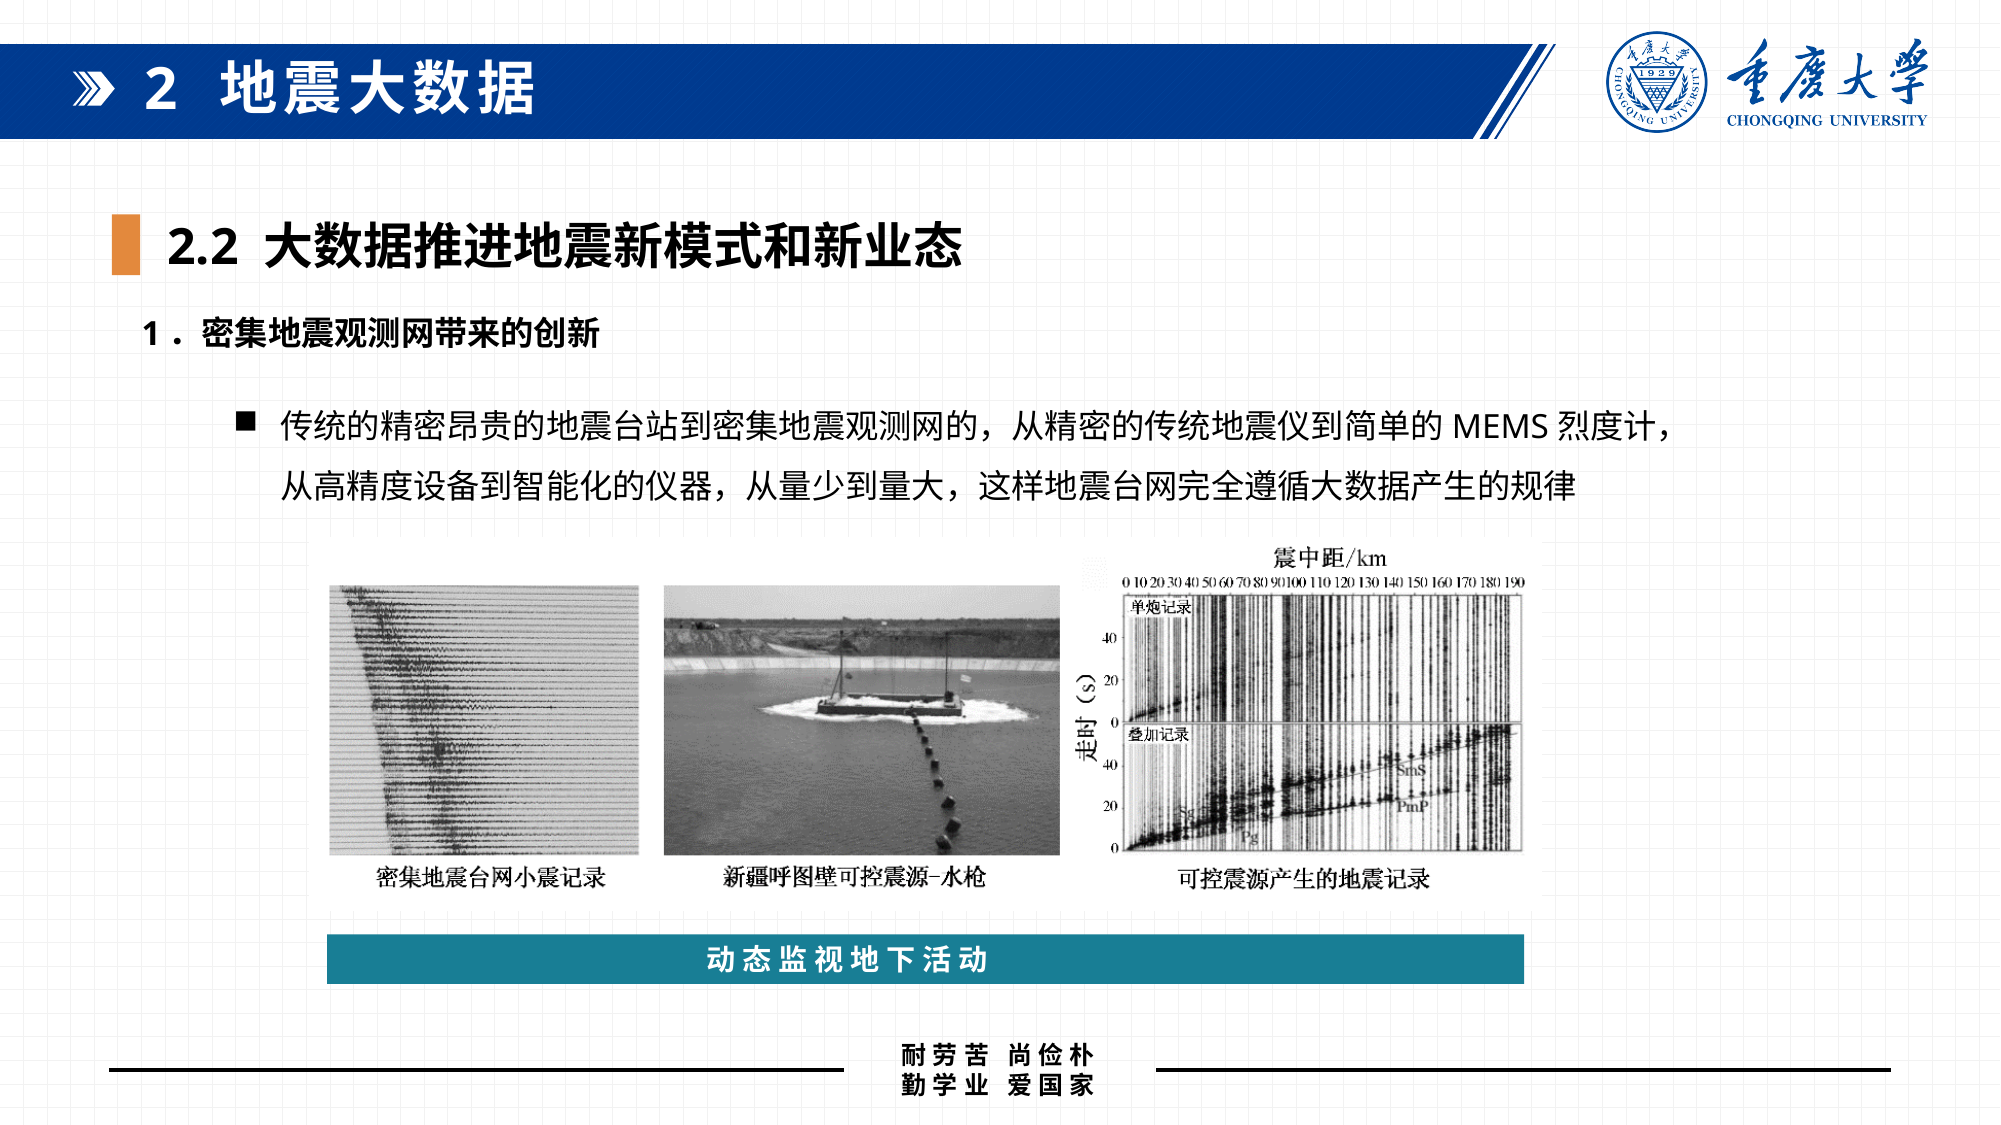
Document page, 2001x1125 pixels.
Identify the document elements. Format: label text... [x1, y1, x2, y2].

picture [1606, 31, 1928, 133]
text_box 1．密集地震观测网带来的创新 [126, 305, 616, 360]
list 2.2 大数据推进地震新模式和新业态 [139, 213, 1891, 275]
list 2 地震大数据 [108, 51, 1356, 136]
text_box 动 态 监 视 地 下 活 动 [327, 934, 1525, 984]
picture [309, 537, 1542, 912]
text_box 传统的精密昂贵的地震台站到密集地震观测网的，从精密的传统地震仪到简单的MEMS烈度计，从高精度设备到智能化的仪器，从量少到量大，这样地震台网完全遵循大数据产生的规律 [218, 378, 1688, 513]
